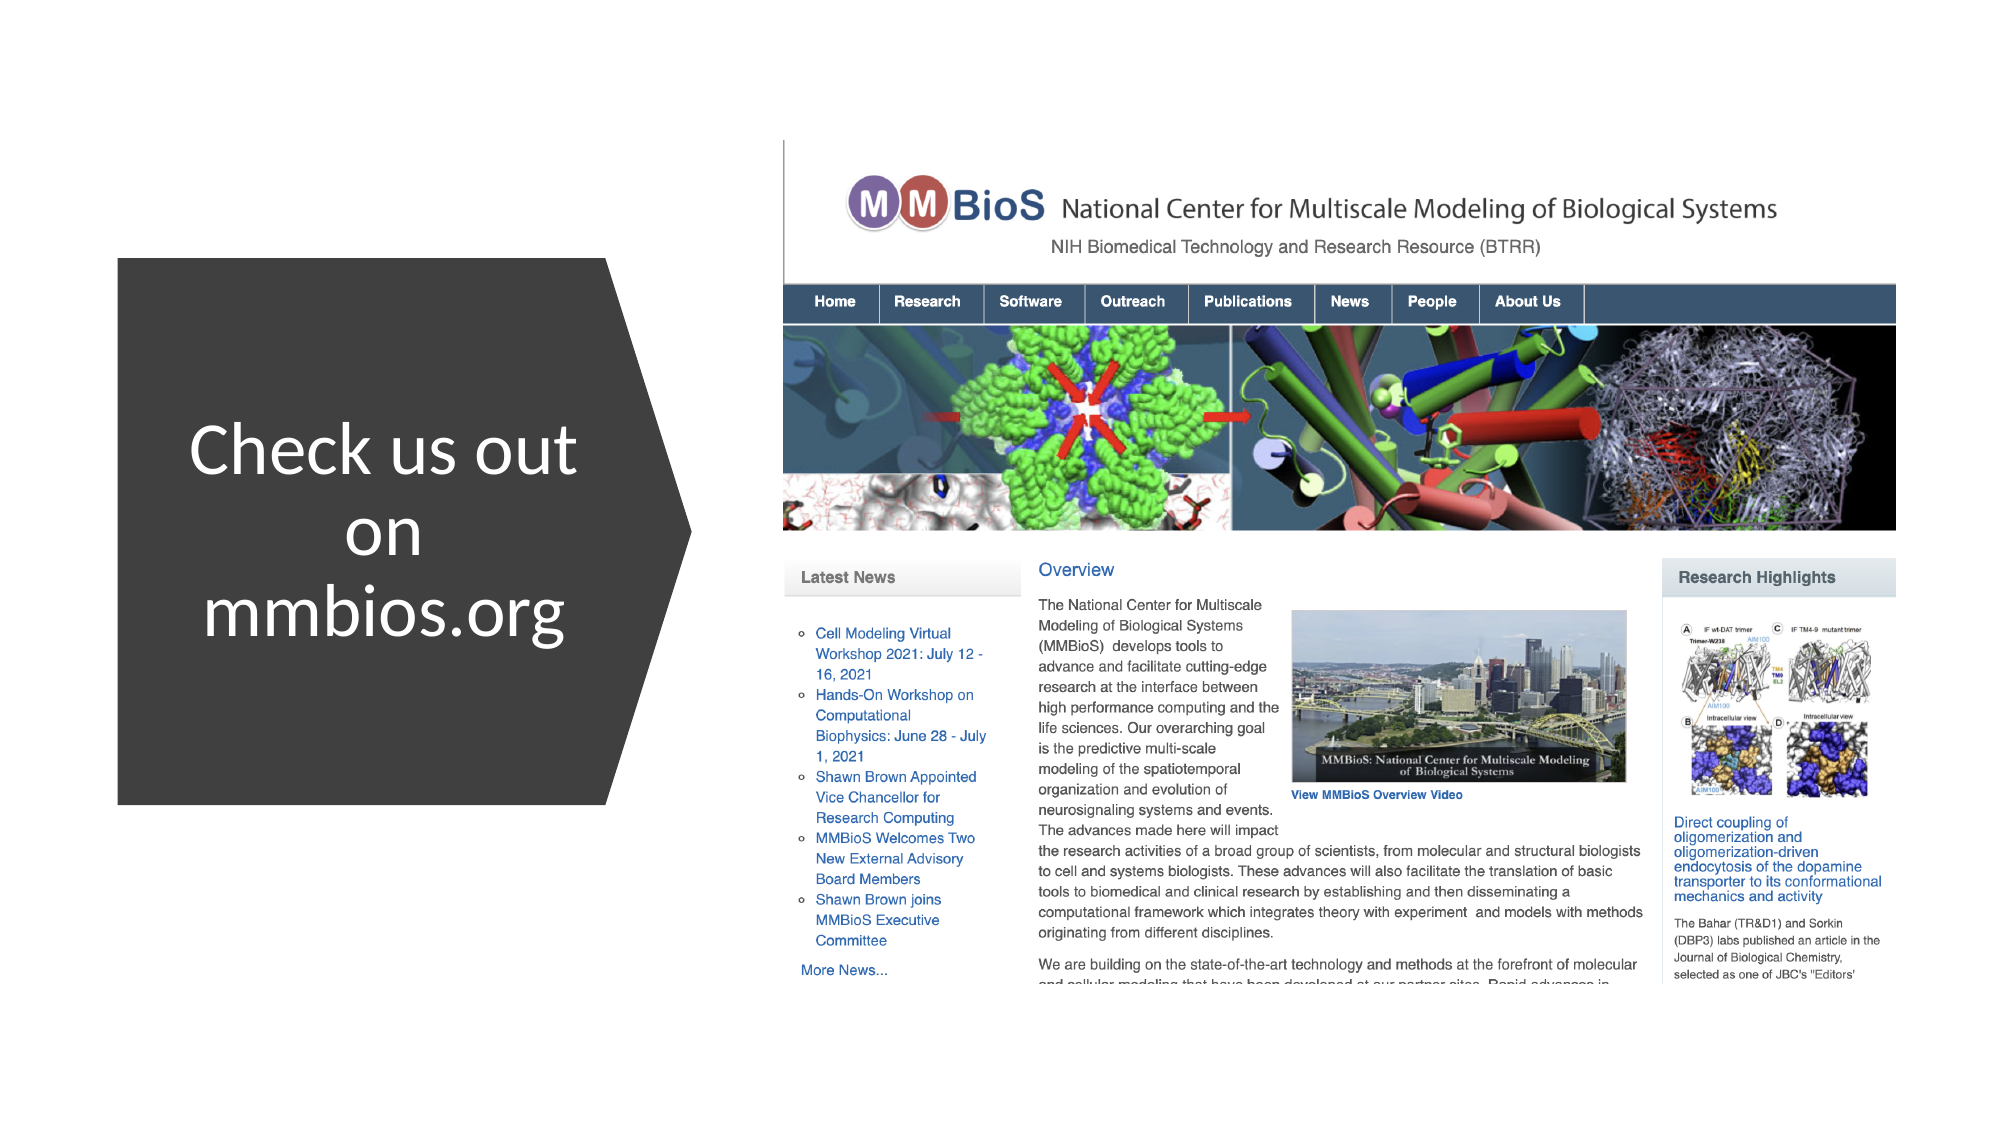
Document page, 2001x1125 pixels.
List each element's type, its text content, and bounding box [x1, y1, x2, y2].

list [783, 140, 1897, 984]
title Check us out on mmbios.org [168, 322, 601, 741]
text_box [115, 256, 694, 808]
